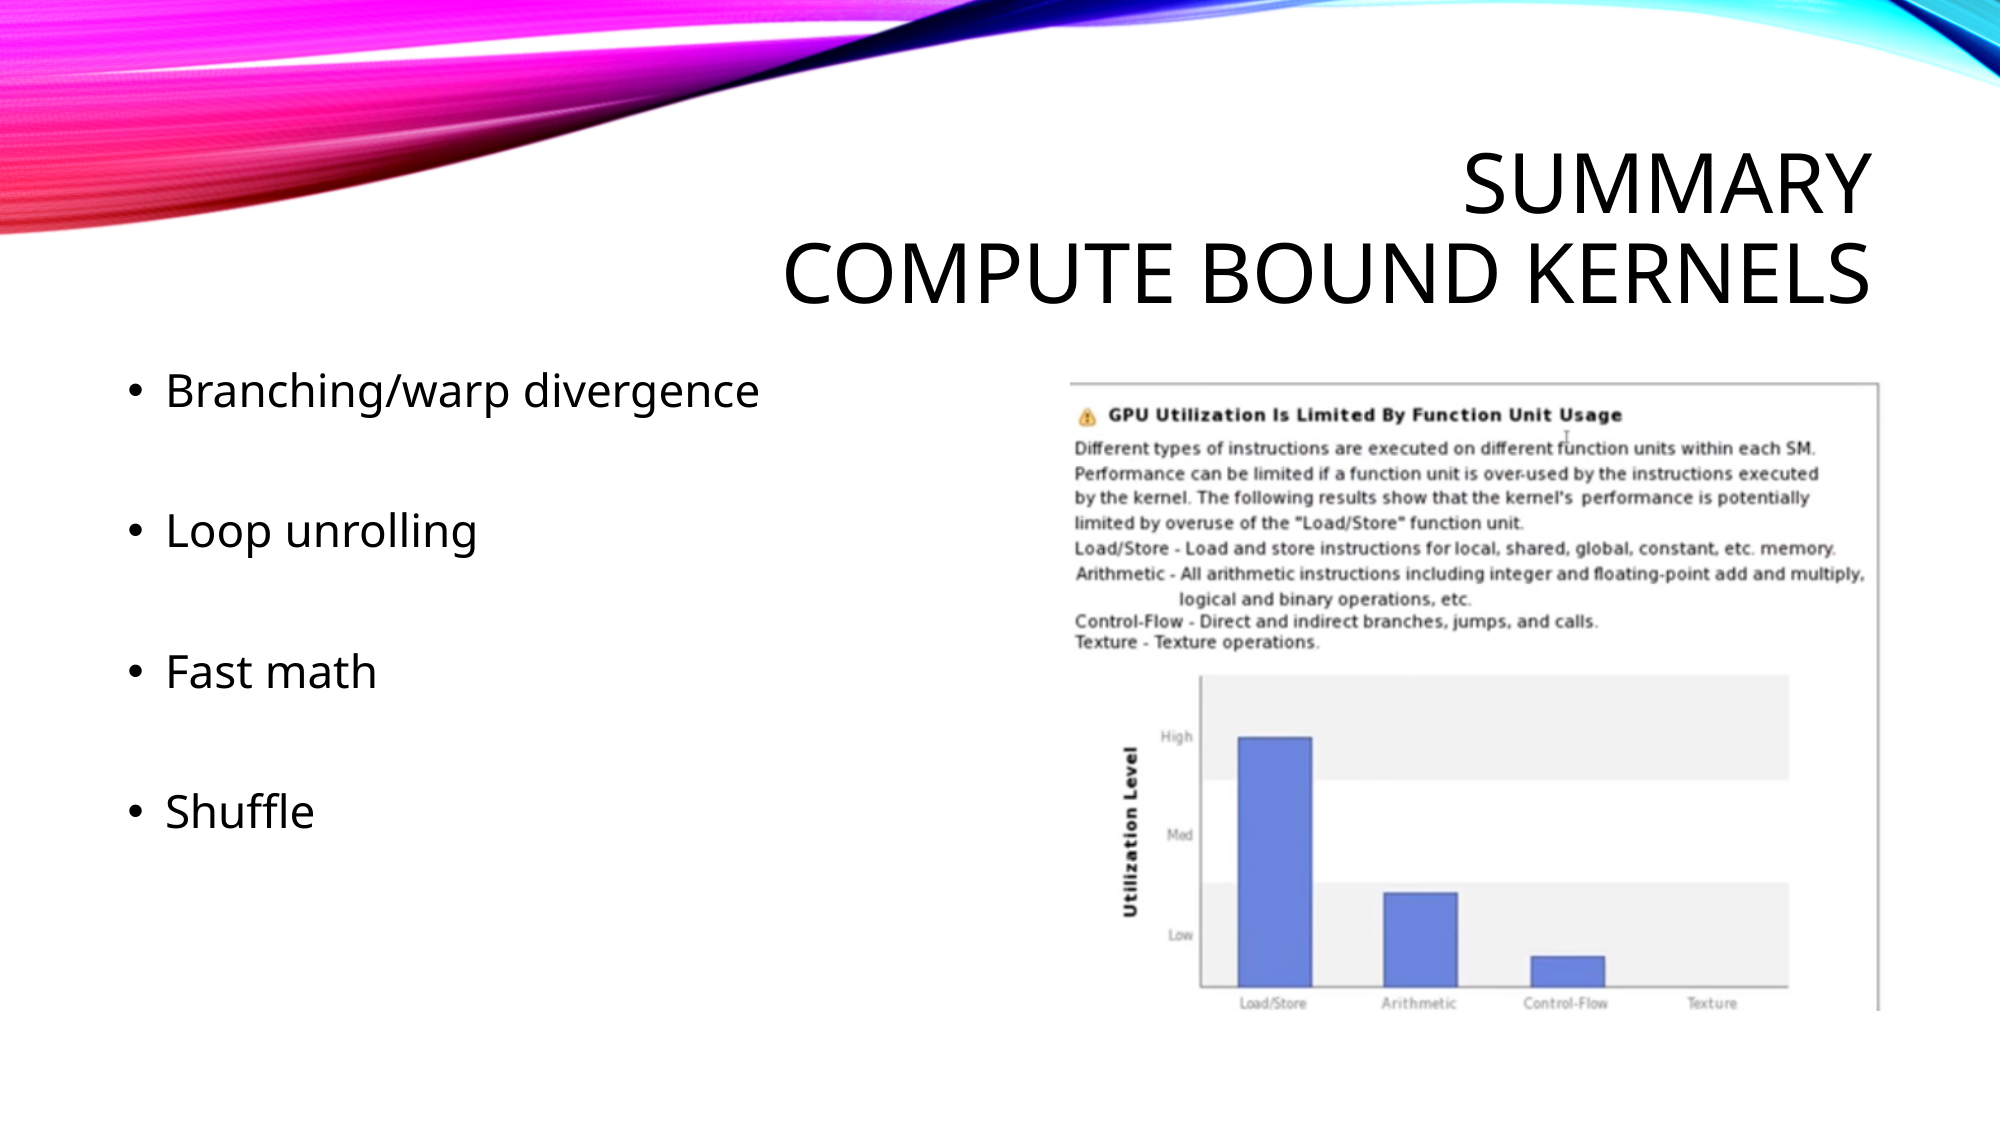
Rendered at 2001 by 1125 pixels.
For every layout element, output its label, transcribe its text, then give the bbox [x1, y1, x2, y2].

picture [1890, 0, 2000, 75]
title SUMMARY COMPUTE BOUND KERNELS [474, 125, 1888, 338]
picture [1069, 377, 1888, 1012]
picture [0, 0, 2000, 237]
list Branching/warp divergence Loop unrolling Fast math Shuffle [112, 360, 1888, 1021]
picture [1910, 0, 2000, 45]
